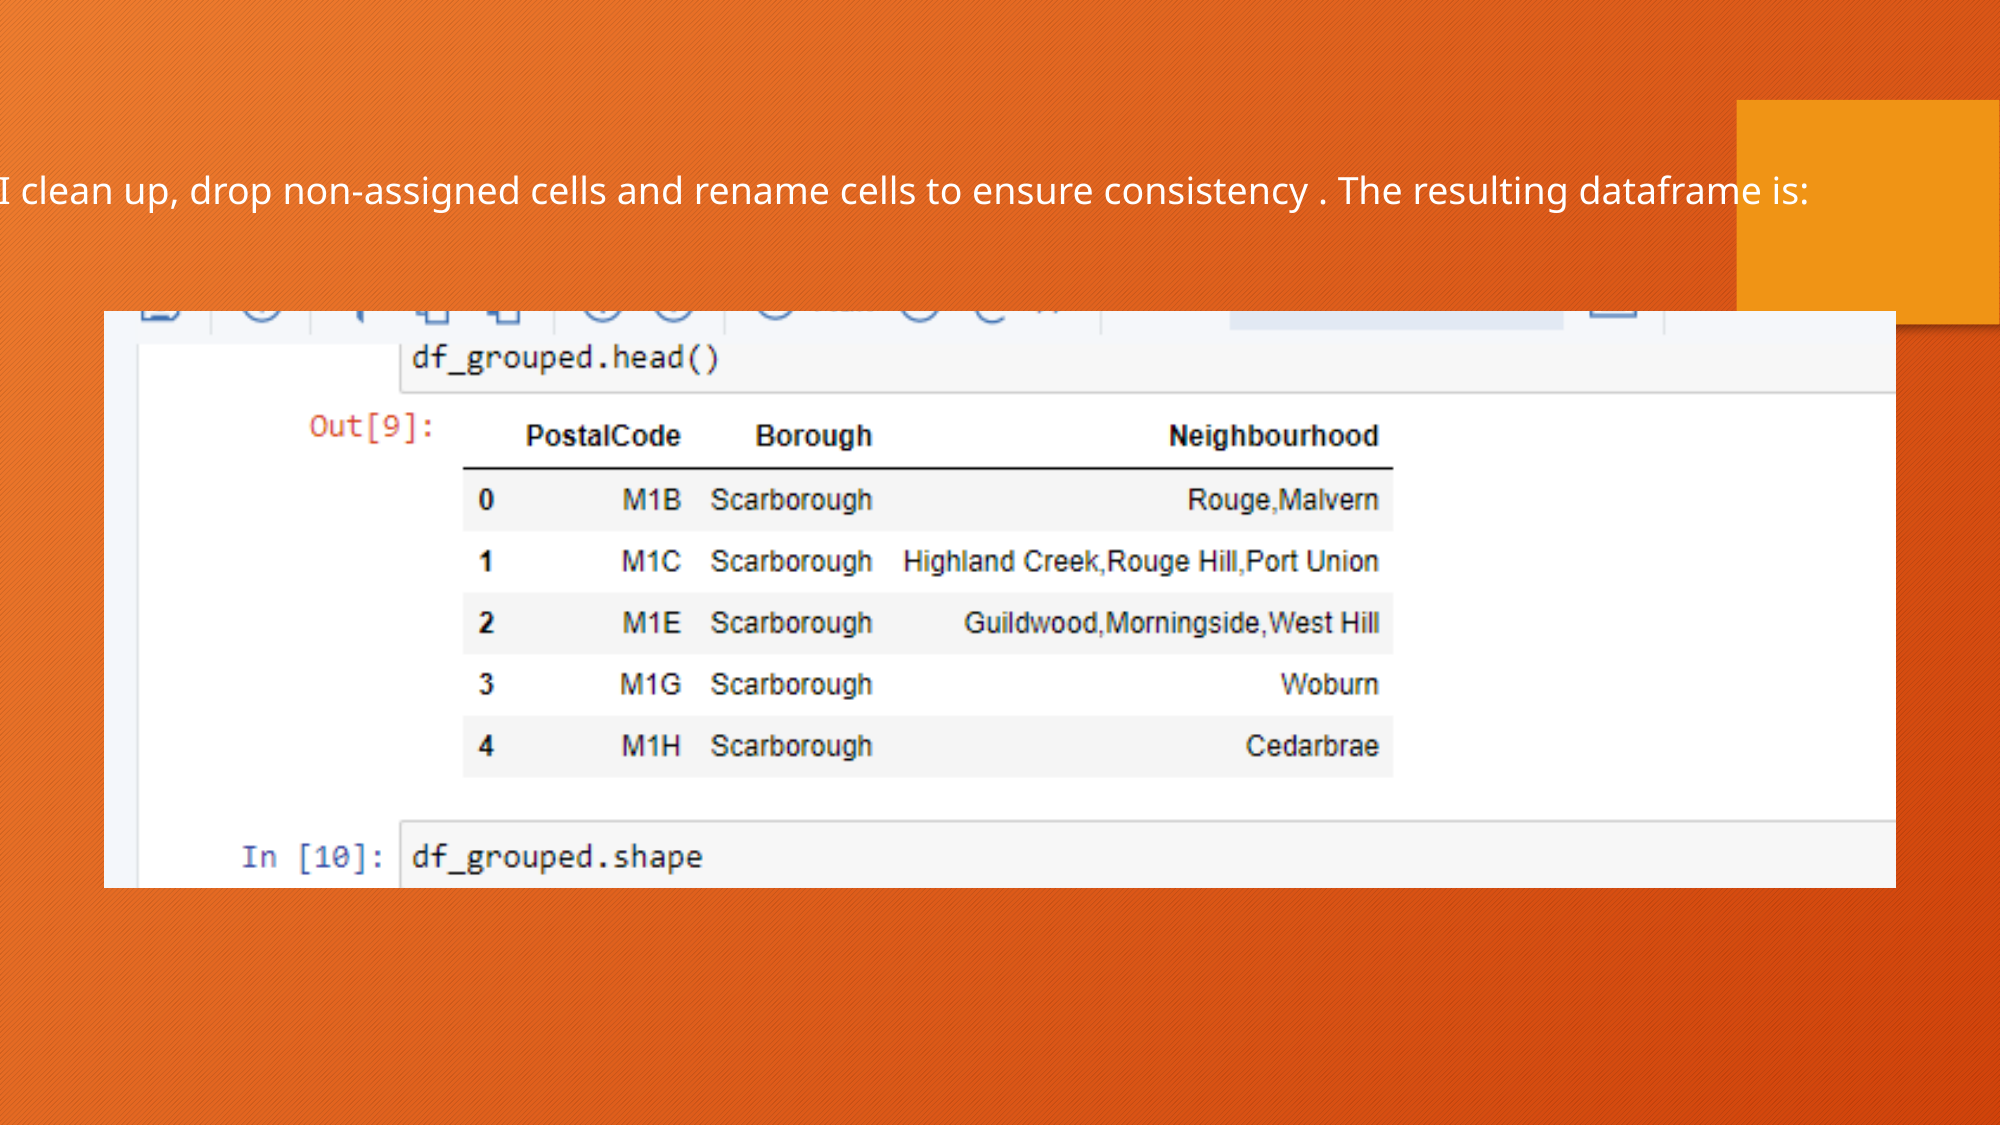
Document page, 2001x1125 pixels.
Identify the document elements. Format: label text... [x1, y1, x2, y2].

text_box I clean up, drop non-assigned cells and rename cells to ensure consistency . The resulting dataframe is: [0, 160, 1827, 310]
picture [103, 311, 2000, 888]
